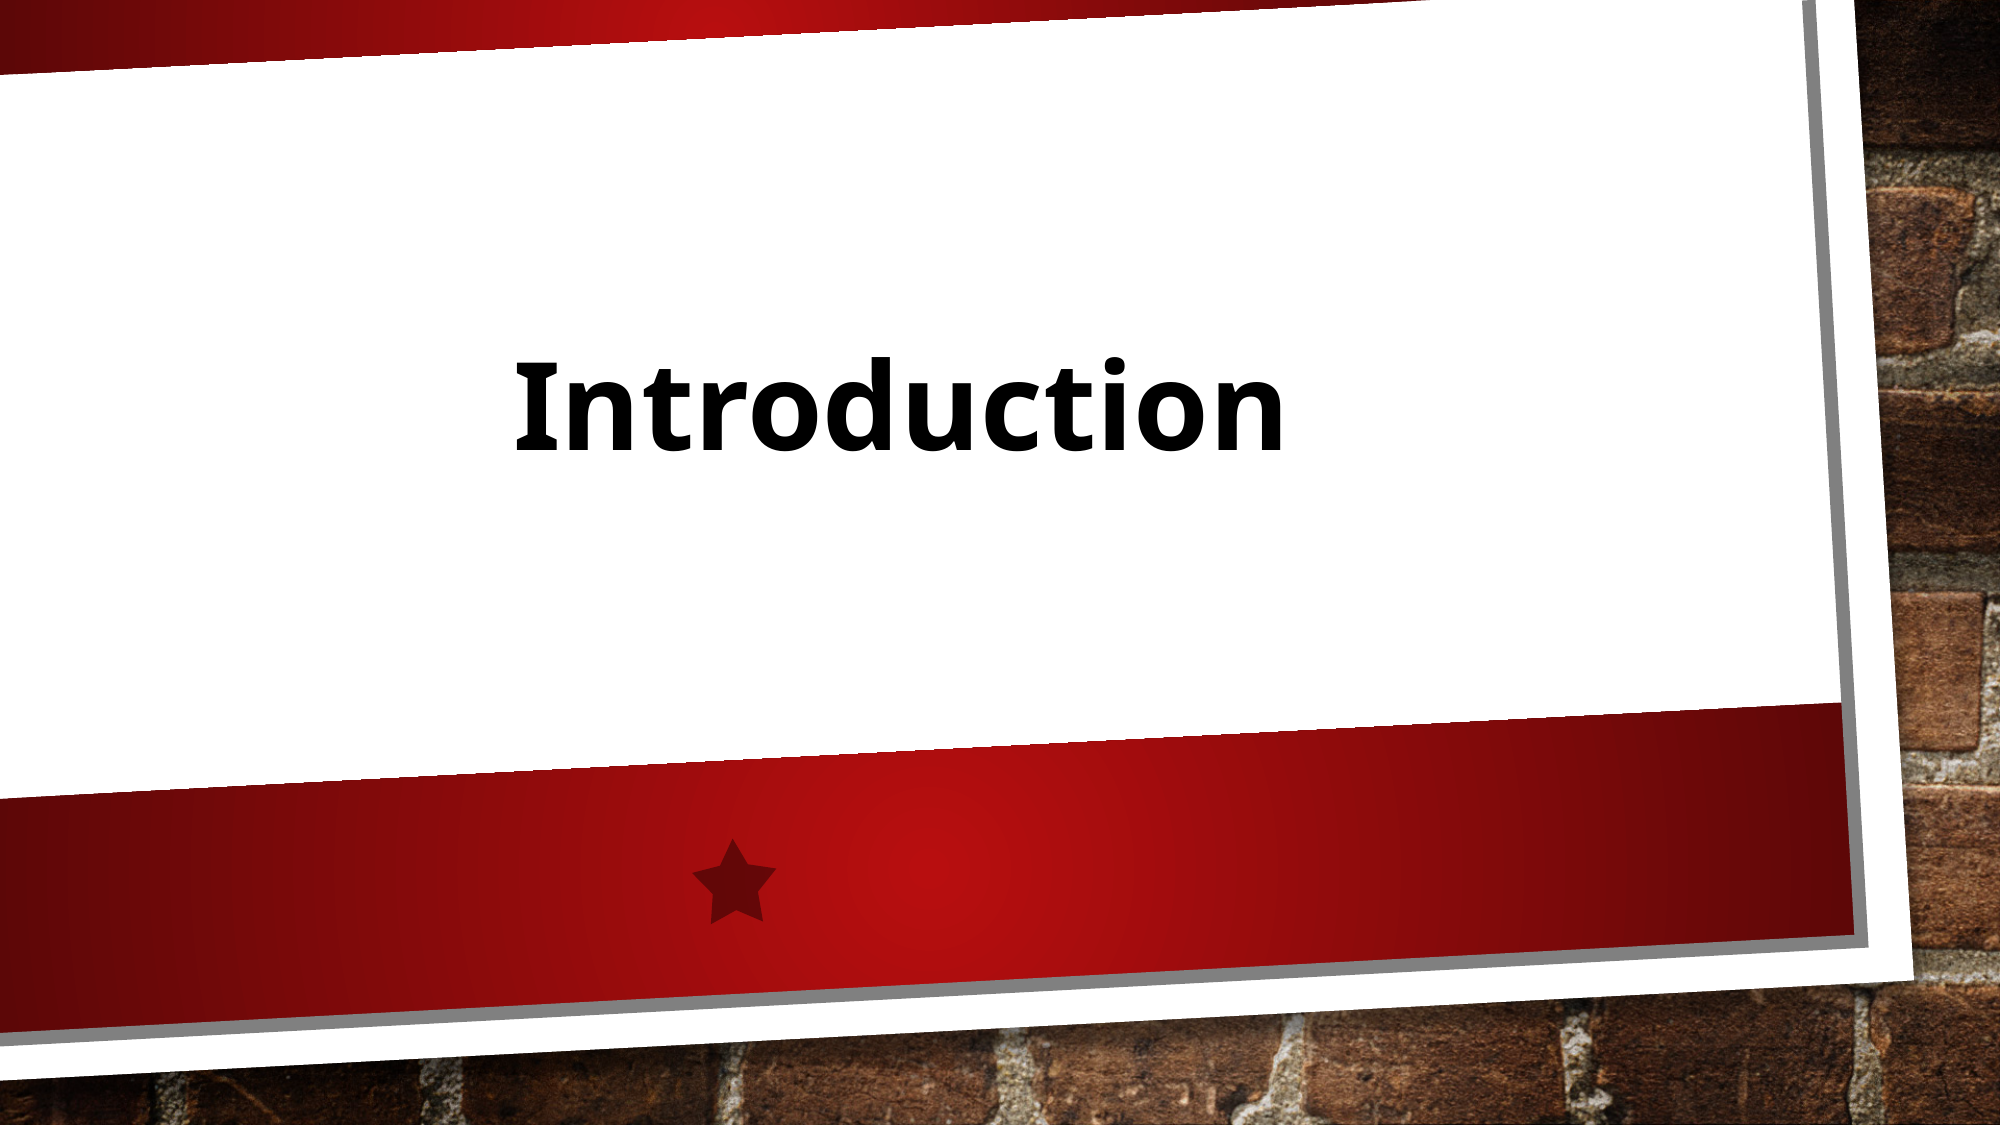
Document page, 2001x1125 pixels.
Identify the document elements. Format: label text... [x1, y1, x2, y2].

title Introduction [498, 272, 1305, 549]
picture [0, 0, 2000, 1125]
